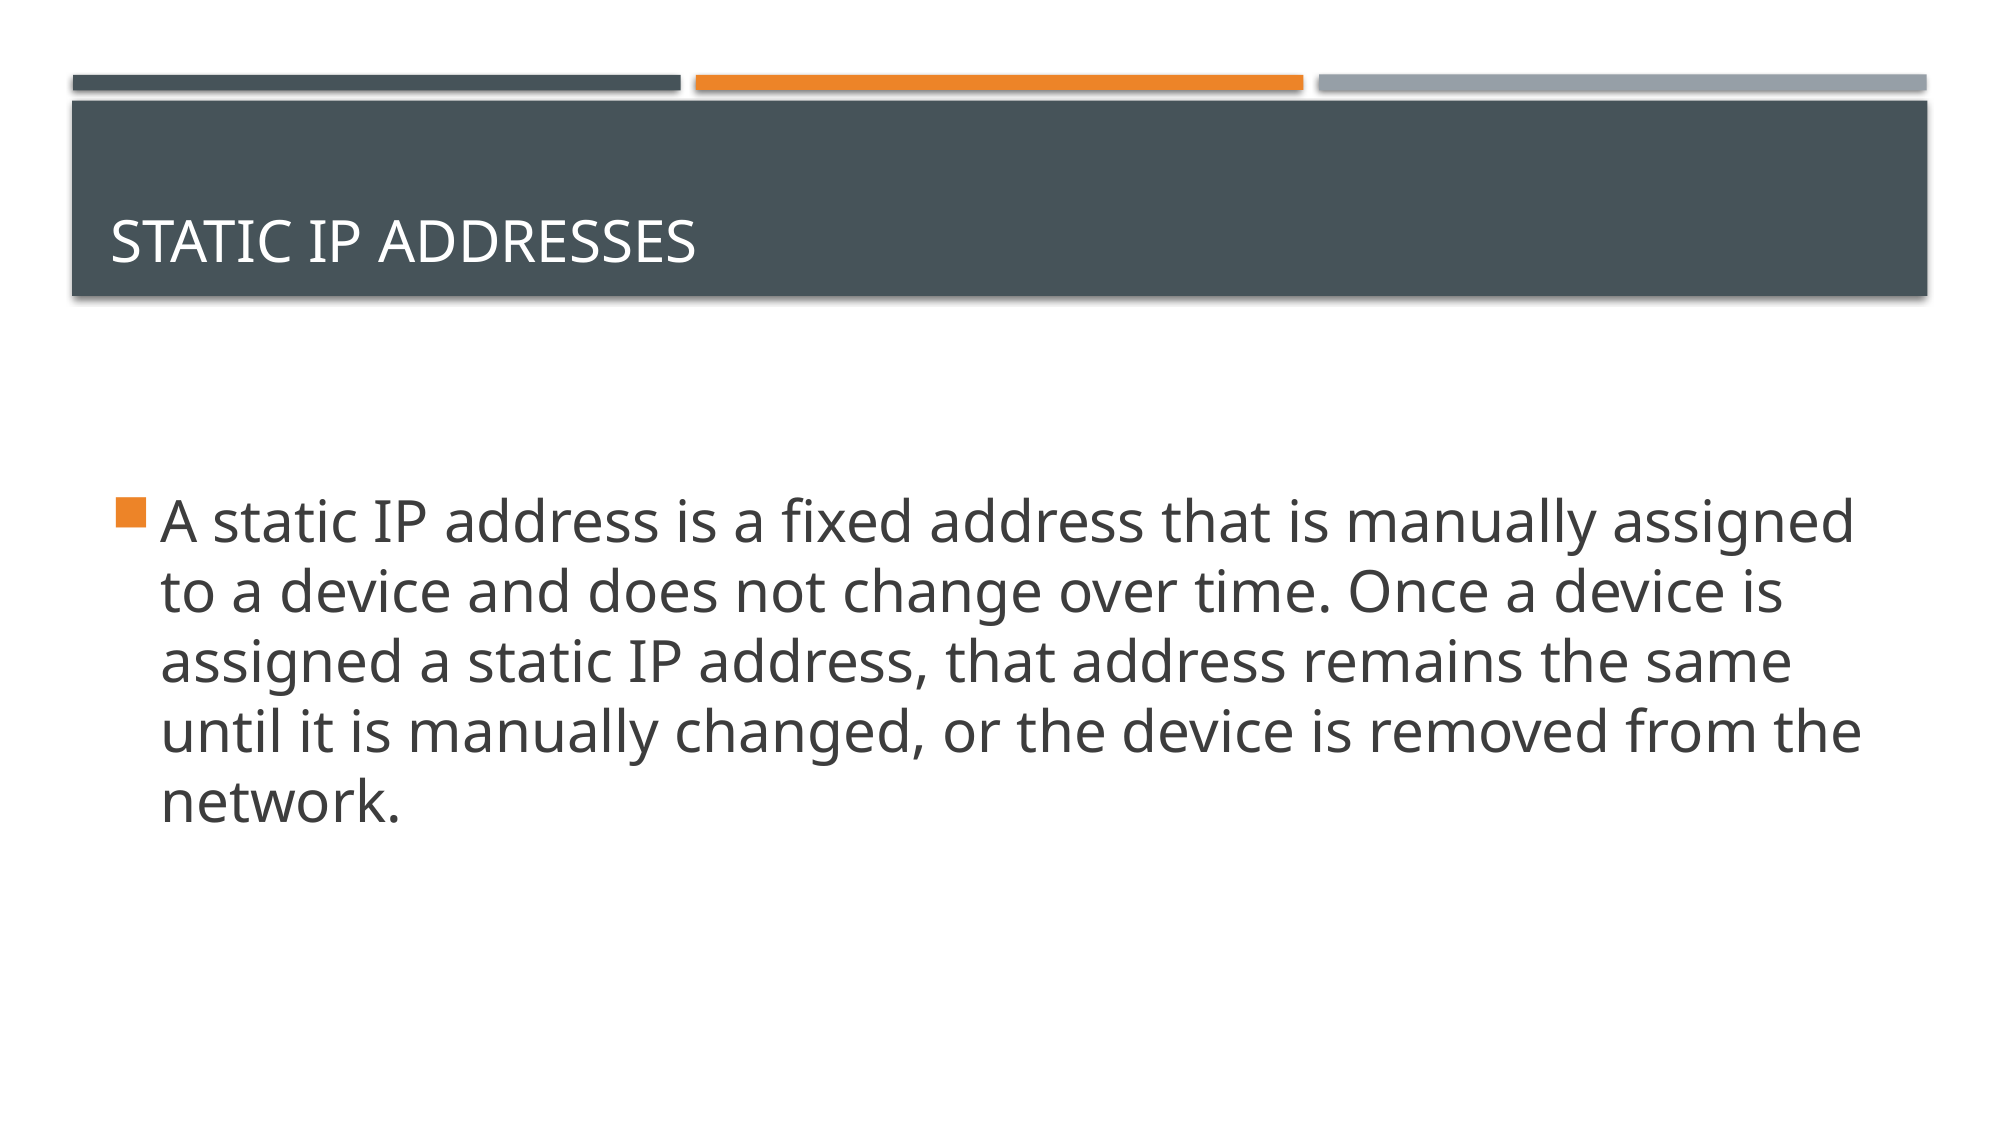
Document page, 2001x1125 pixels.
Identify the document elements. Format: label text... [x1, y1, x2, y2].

title Static IP Addresses [95, 115, 1905, 282]
list A static IP address is a fixed address that is manually assigned to a device and does not change over time. Once a device is assigned a static IP address, that address remains the same until it is manually changed, or the device is removed from the network. [95, 357, 1905, 962]
